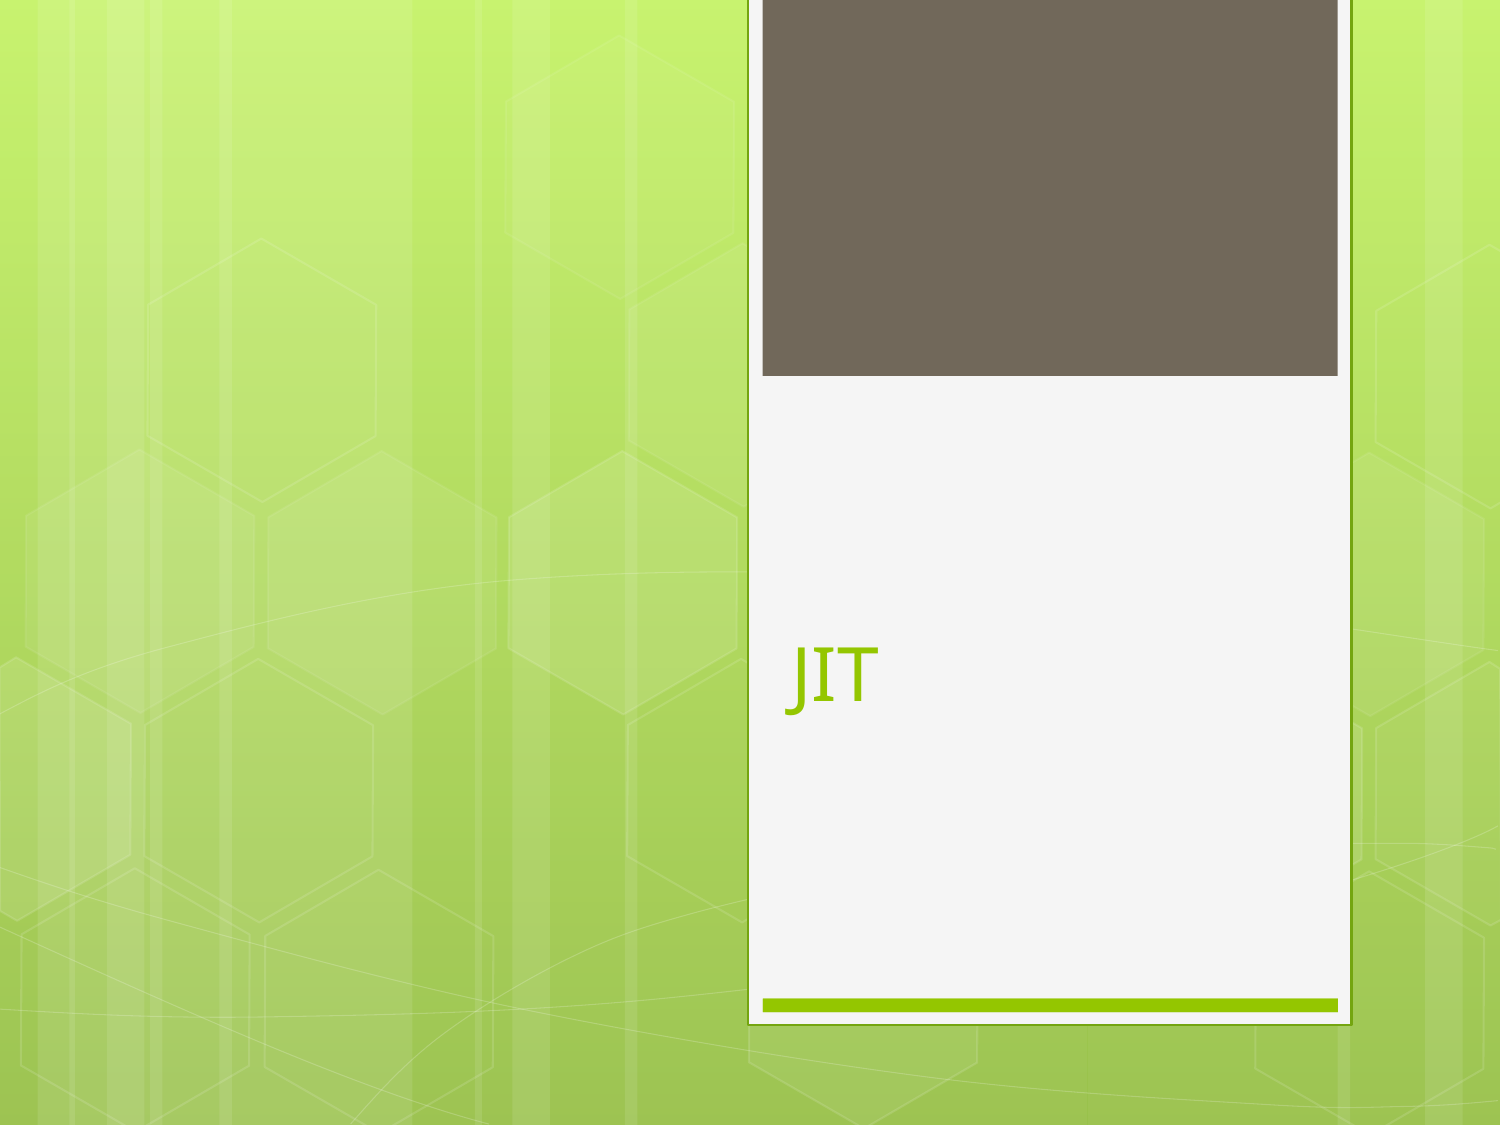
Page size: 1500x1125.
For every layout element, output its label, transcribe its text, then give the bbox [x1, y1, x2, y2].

title JIT [776, 444, 1320, 724]
